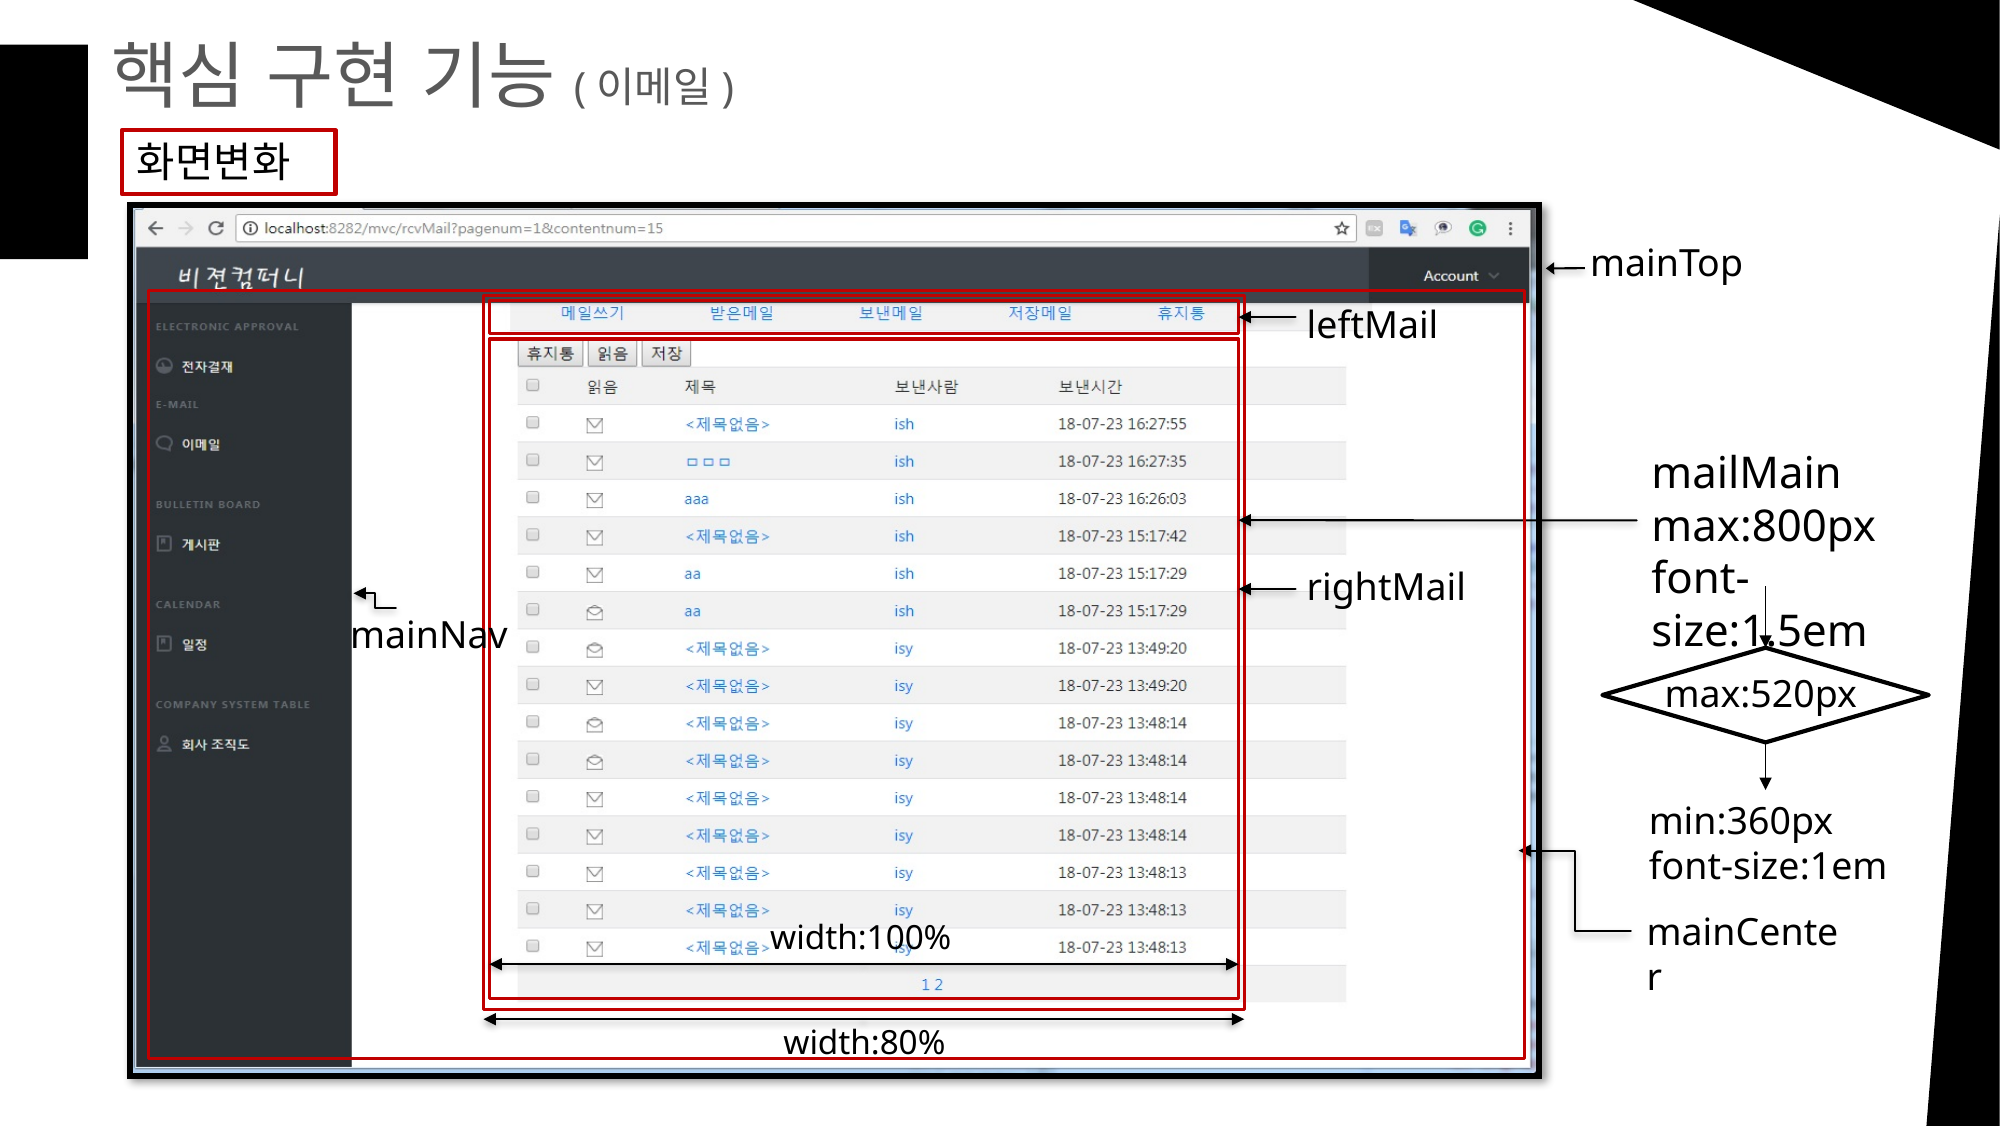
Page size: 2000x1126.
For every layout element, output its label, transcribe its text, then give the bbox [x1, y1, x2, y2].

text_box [132, 208, 1537, 1073]
text_box [1627, 0, 2000, 153]
text_box min:360px font-size:1em [1634, 790, 1929, 895]
text_box mainCenter [1631, 900, 1869, 1006]
text_box mainTop [1575, 232, 1785, 292]
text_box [1518, 850, 1631, 932]
text_box [1924, 185, 2000, 1126]
text_box 화면변화 [121, 116, 352, 213]
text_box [489, 963, 1239, 1002]
title 핵심 구현 기능(이메일) [11, 0, 835, 199]
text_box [353, 593, 396, 609]
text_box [1602, 647, 1929, 743]
text_box [0, 43, 90, 261]
text_box mailMain max:800px font-size:1.5em [1636, 437, 1970, 663]
text_box [120, 128, 338, 196]
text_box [483, 1018, 1245, 1027]
